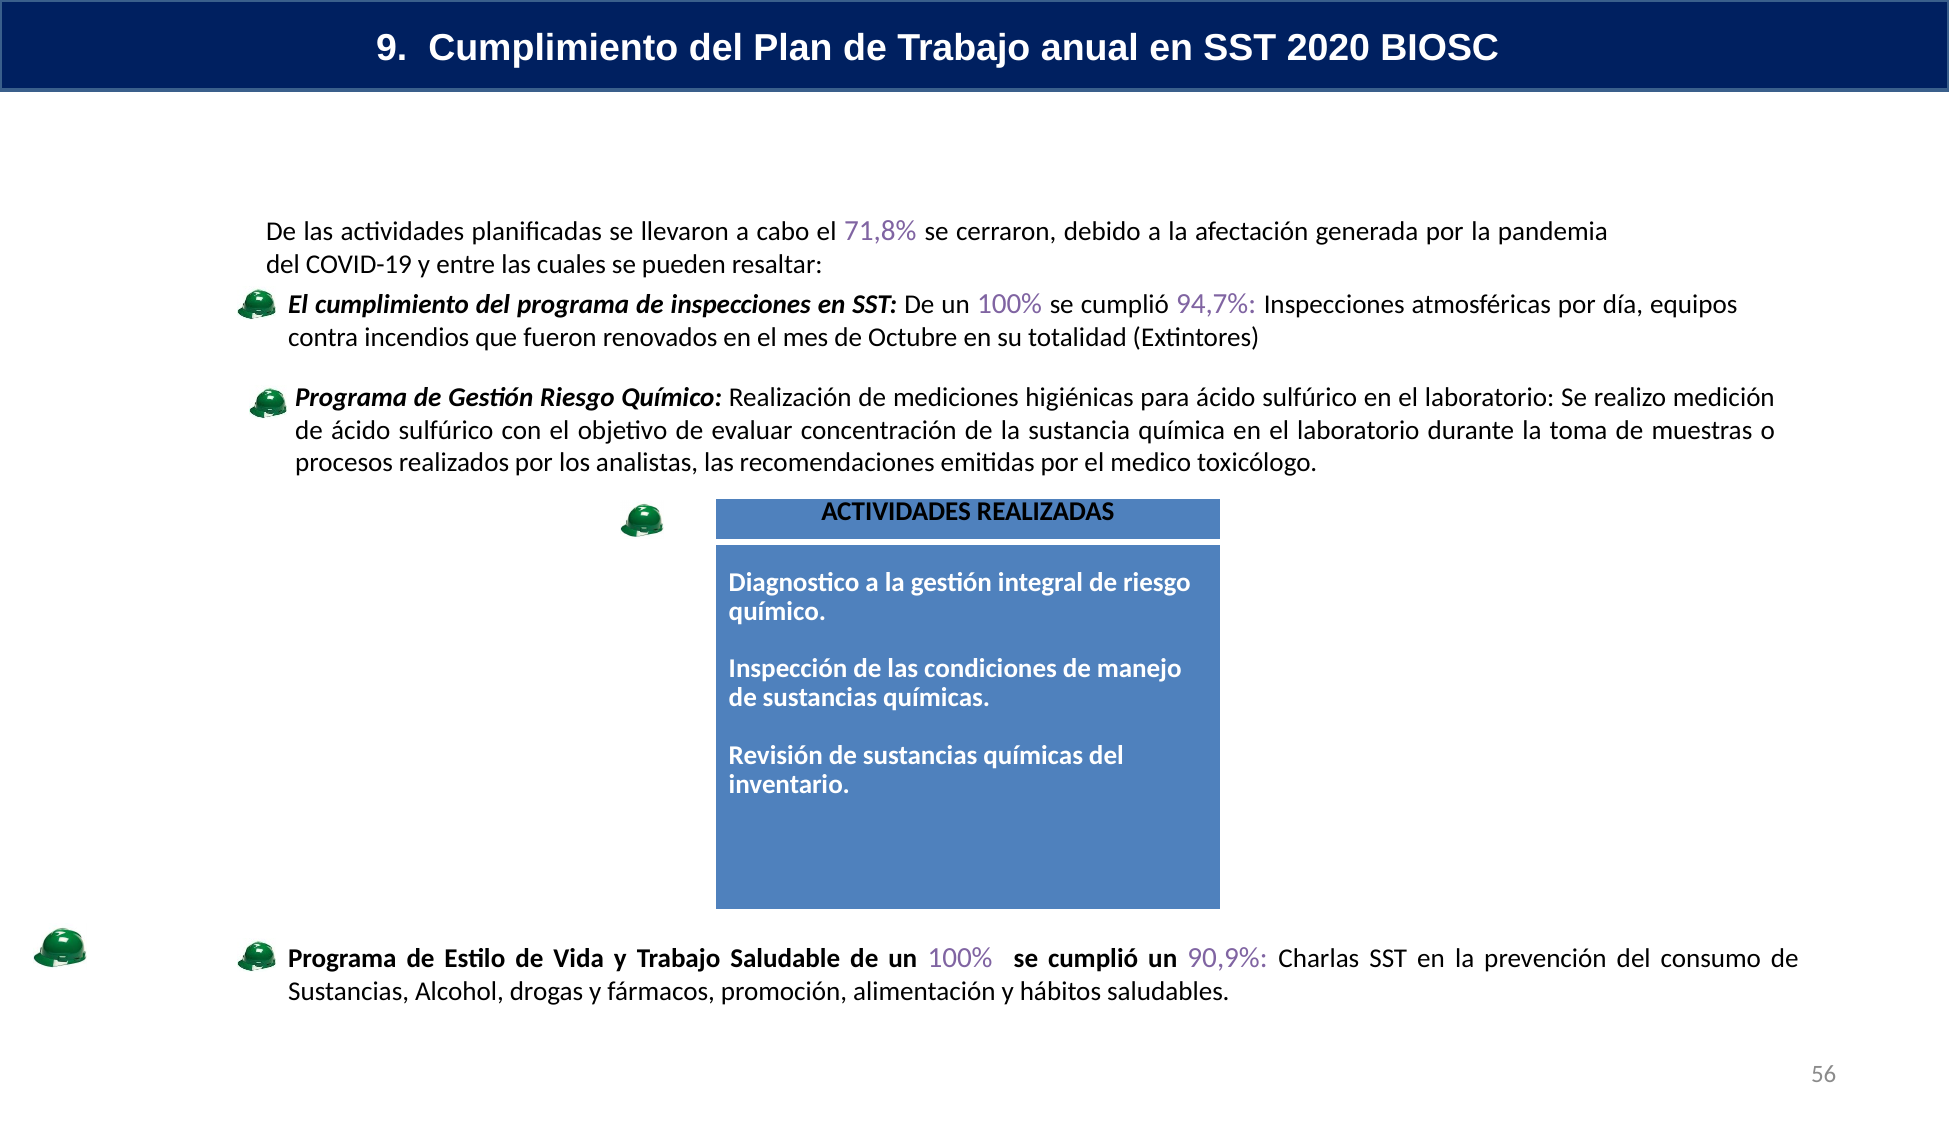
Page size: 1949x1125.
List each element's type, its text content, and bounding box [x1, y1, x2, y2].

picture [248, 385, 288, 419]
text_box [1676, 0, 1949, 92]
text_box El cumplimiento del programa de inspecciones en SST: De un 100% se cumplió 94,7%: Inspecciones atmosféricas por día, equipos contra incendios que fueron renovados en el mes de Octubre en su totalidad (Extintores) [268, 274, 1758, 362]
text_box Programa de Estilo de Vida y Trabajo Saludable de un 100% se cumplió un 90,9%: Charlas SST en la prevención del consumo de Sustancias, Alcohol, drogas y fármacos, promoción, alimentación y hábitos saludables. [268, 928, 1819, 1016]
slide_number 56 [1396, 1042, 1852, 1103]
picture [237, 938, 276, 973]
table_header ACTIVIDADES REALIZADAS [716, 499, 1220, 539]
text_box 9. Cumplimiento del Plan de Trabajo anual en SST 2020 BIOSC [356, 0, 1676, 118]
text_box [0, 0, 356, 92]
text_box Programa de Gestión Riesgo Químico: Realización de mediciones higiénicas para ácido sulfúrico en el laboratorio: Se realizo medición de ácido sulfúrico con el objetivo de evaluar concentración de la sustancia química en el laboratorio durante la toma de muestras o procesos realizados por los analistas, las recomendaciones emitidas por el medico toxicólogo. [275, 369, 1795, 520]
text_box De las actividades planificadas se llevaron a cabo el 71,8% se cerraron, debido a la afectación generada por la pandemia del COVID-19 y entre las cuales se pueden resaltar: [246, 201, 1628, 285]
table_cell Diagnostico a la gestión integral de riesgo químico. Inspección de las condiciones de manejo de sustancias químicas. Revisión de sustancias químicas del inventario. [716, 545, 1220, 909]
picture [237, 286, 276, 321]
picture [619, 500, 664, 539]
picture [33, 923, 87, 971]
